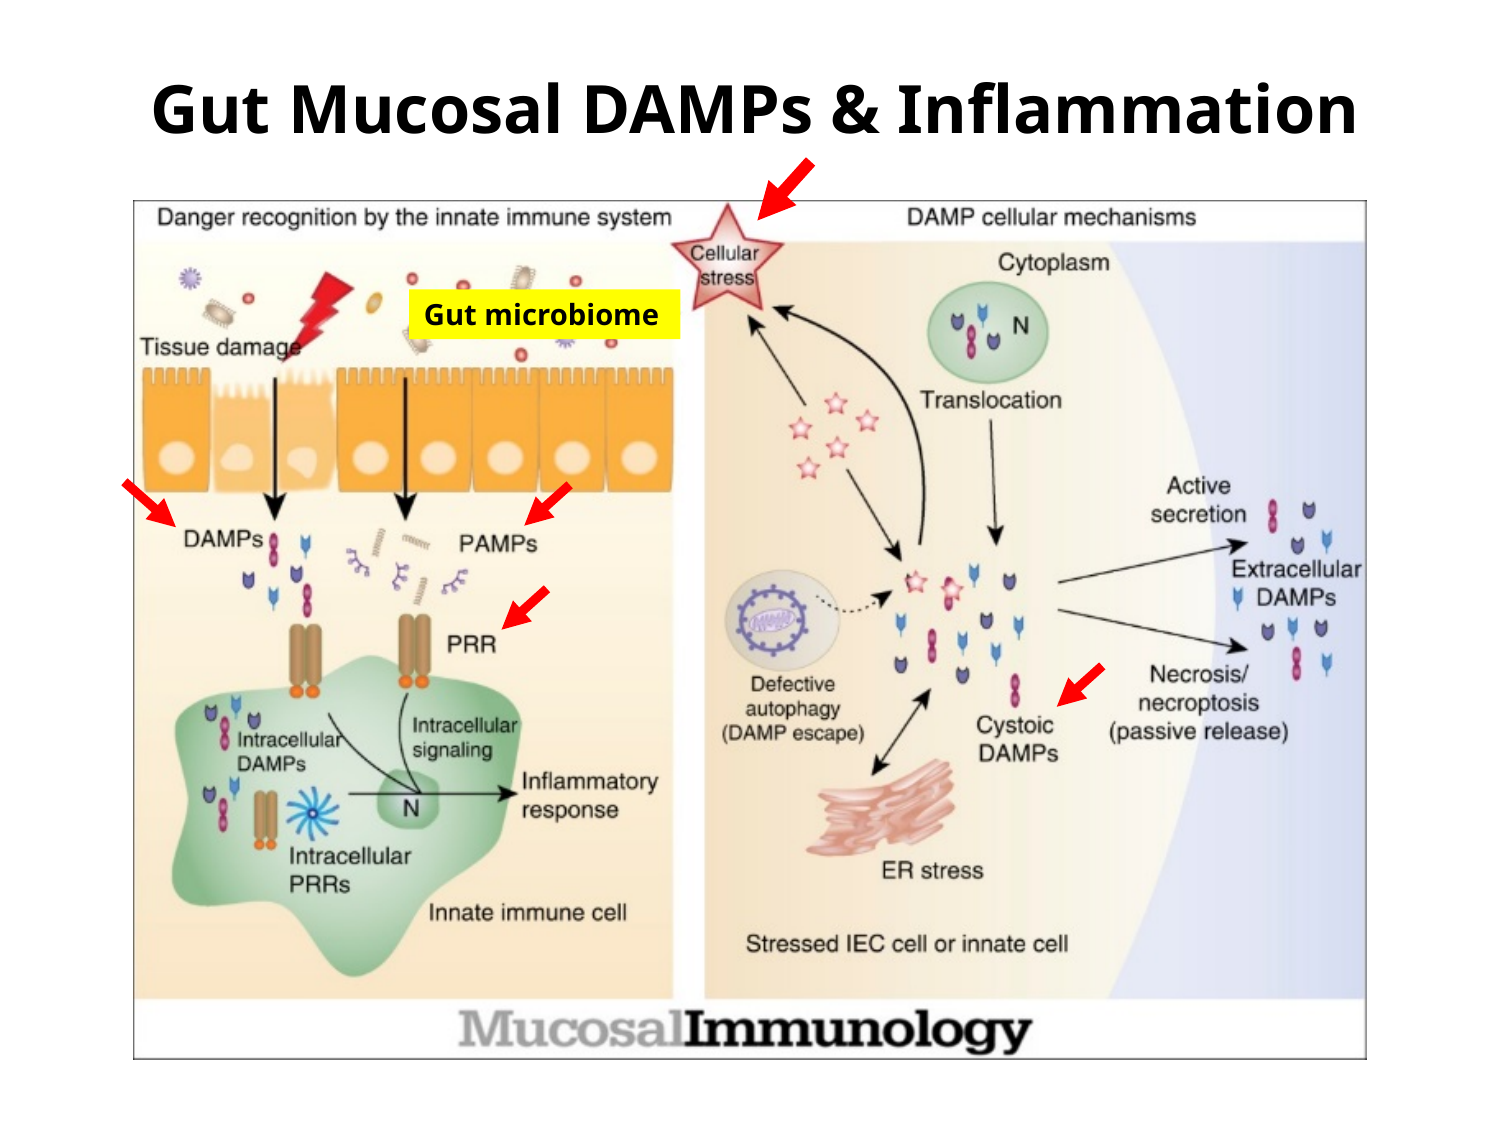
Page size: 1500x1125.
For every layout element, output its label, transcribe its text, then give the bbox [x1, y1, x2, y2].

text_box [501, 588, 547, 630]
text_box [1056, 665, 1103, 707]
picture [133, 199, 1367, 1060]
title Gut Mucosal DAMPs & Inflammation [135, 59, 1403, 156]
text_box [524, 484, 570, 526]
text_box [757, 161, 811, 221]
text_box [124, 481, 176, 528]
